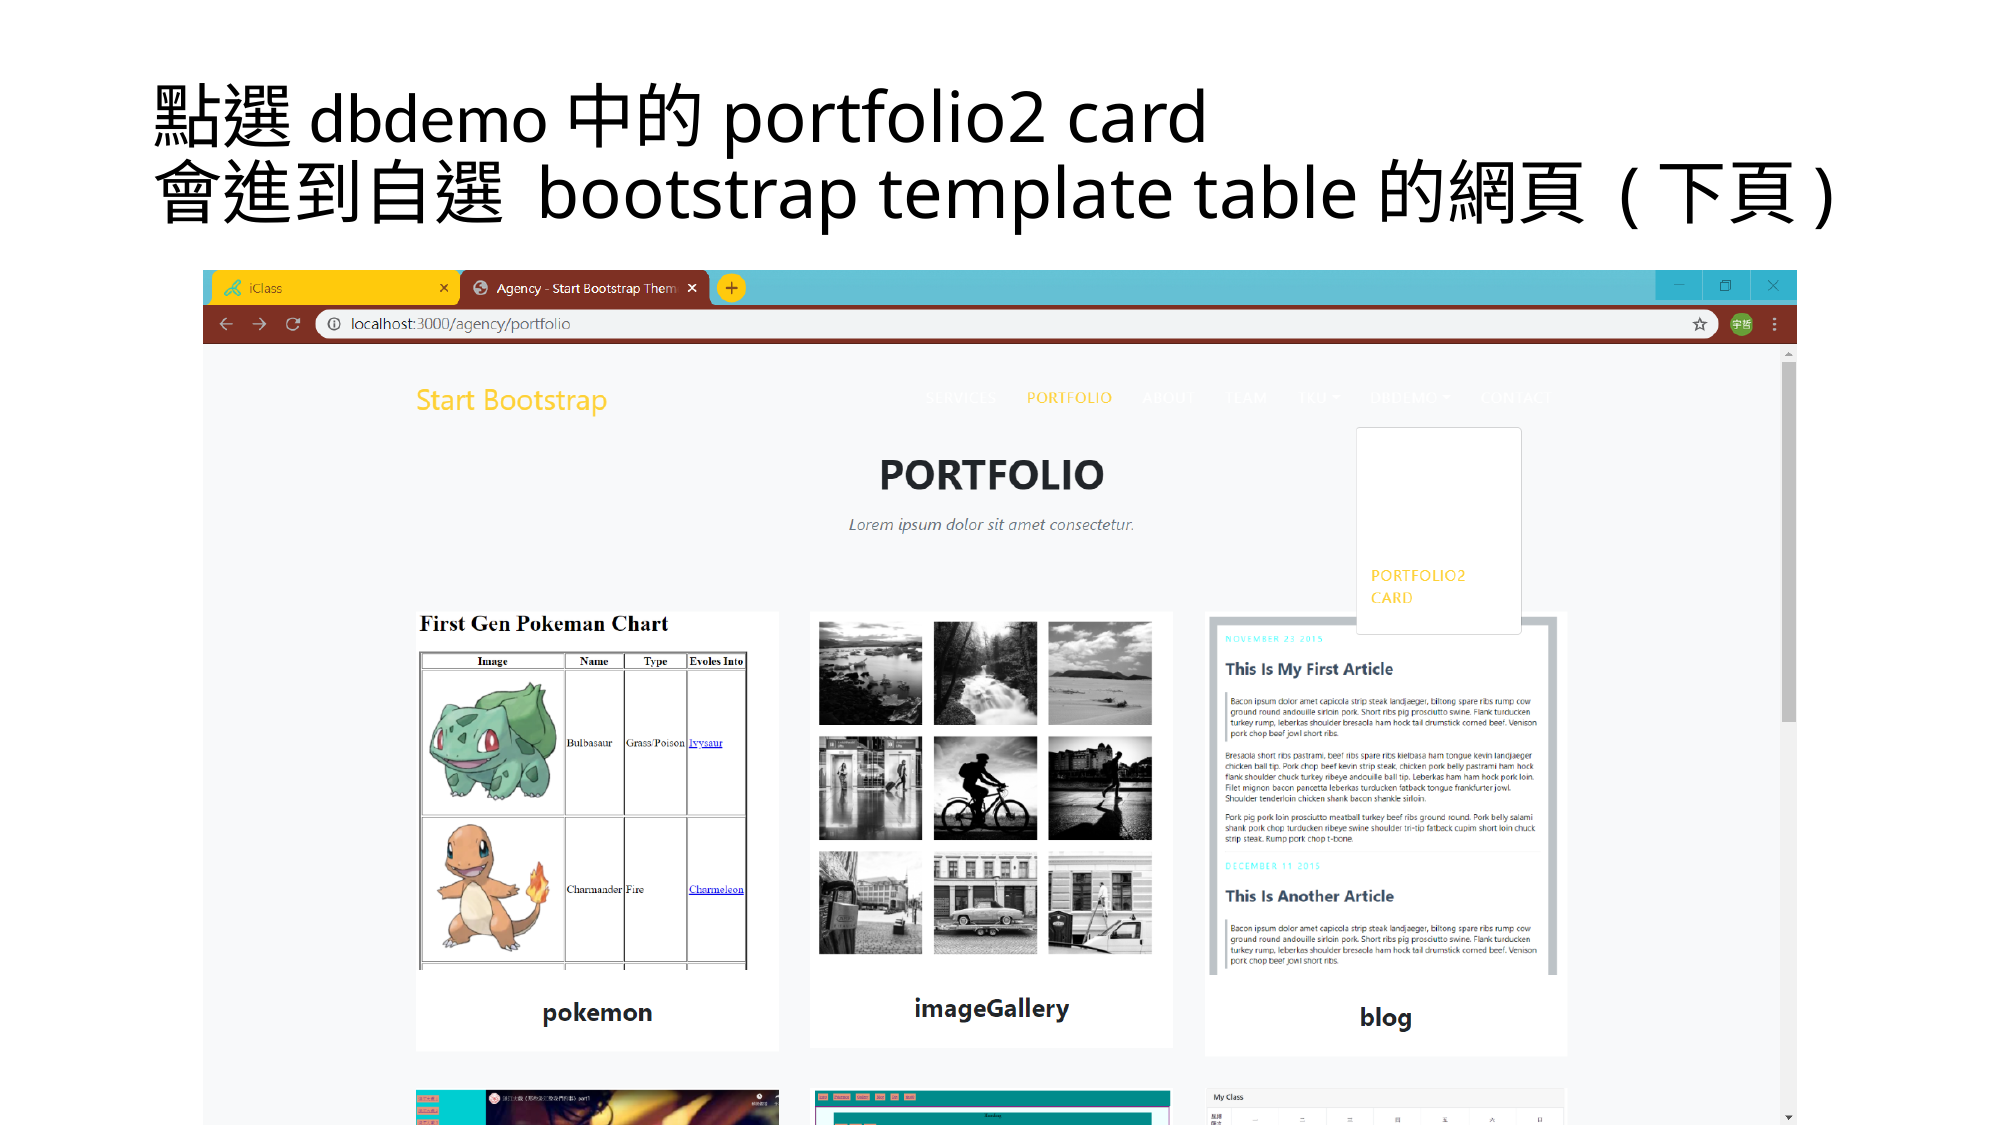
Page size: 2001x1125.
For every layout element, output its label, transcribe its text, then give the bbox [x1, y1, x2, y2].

title 點選dbdemo中的portfolio2 card 會進到自選 bootstrap template table的網頁 (下頁) [137, 37, 1863, 278]
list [203, 270, 1797, 1125]
